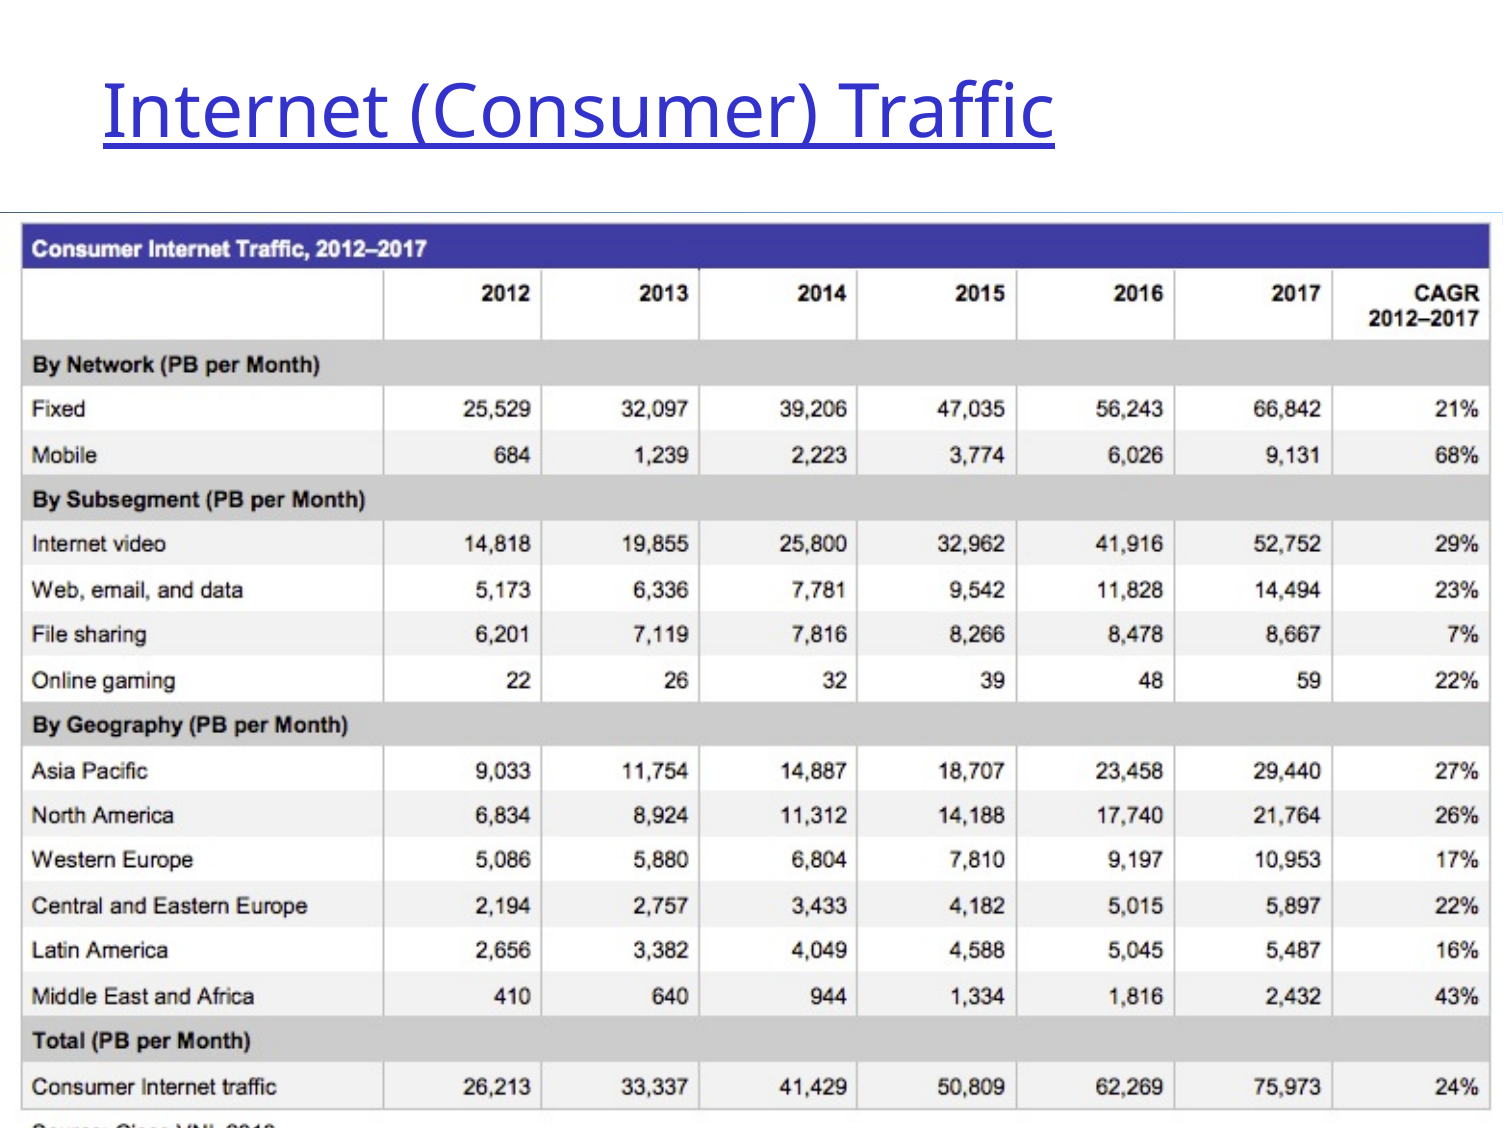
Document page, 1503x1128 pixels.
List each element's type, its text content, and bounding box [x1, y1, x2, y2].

title Internet (Consumer) Traffic [87, 13, 1365, 202]
picture [0, 213, 1503, 1128]
